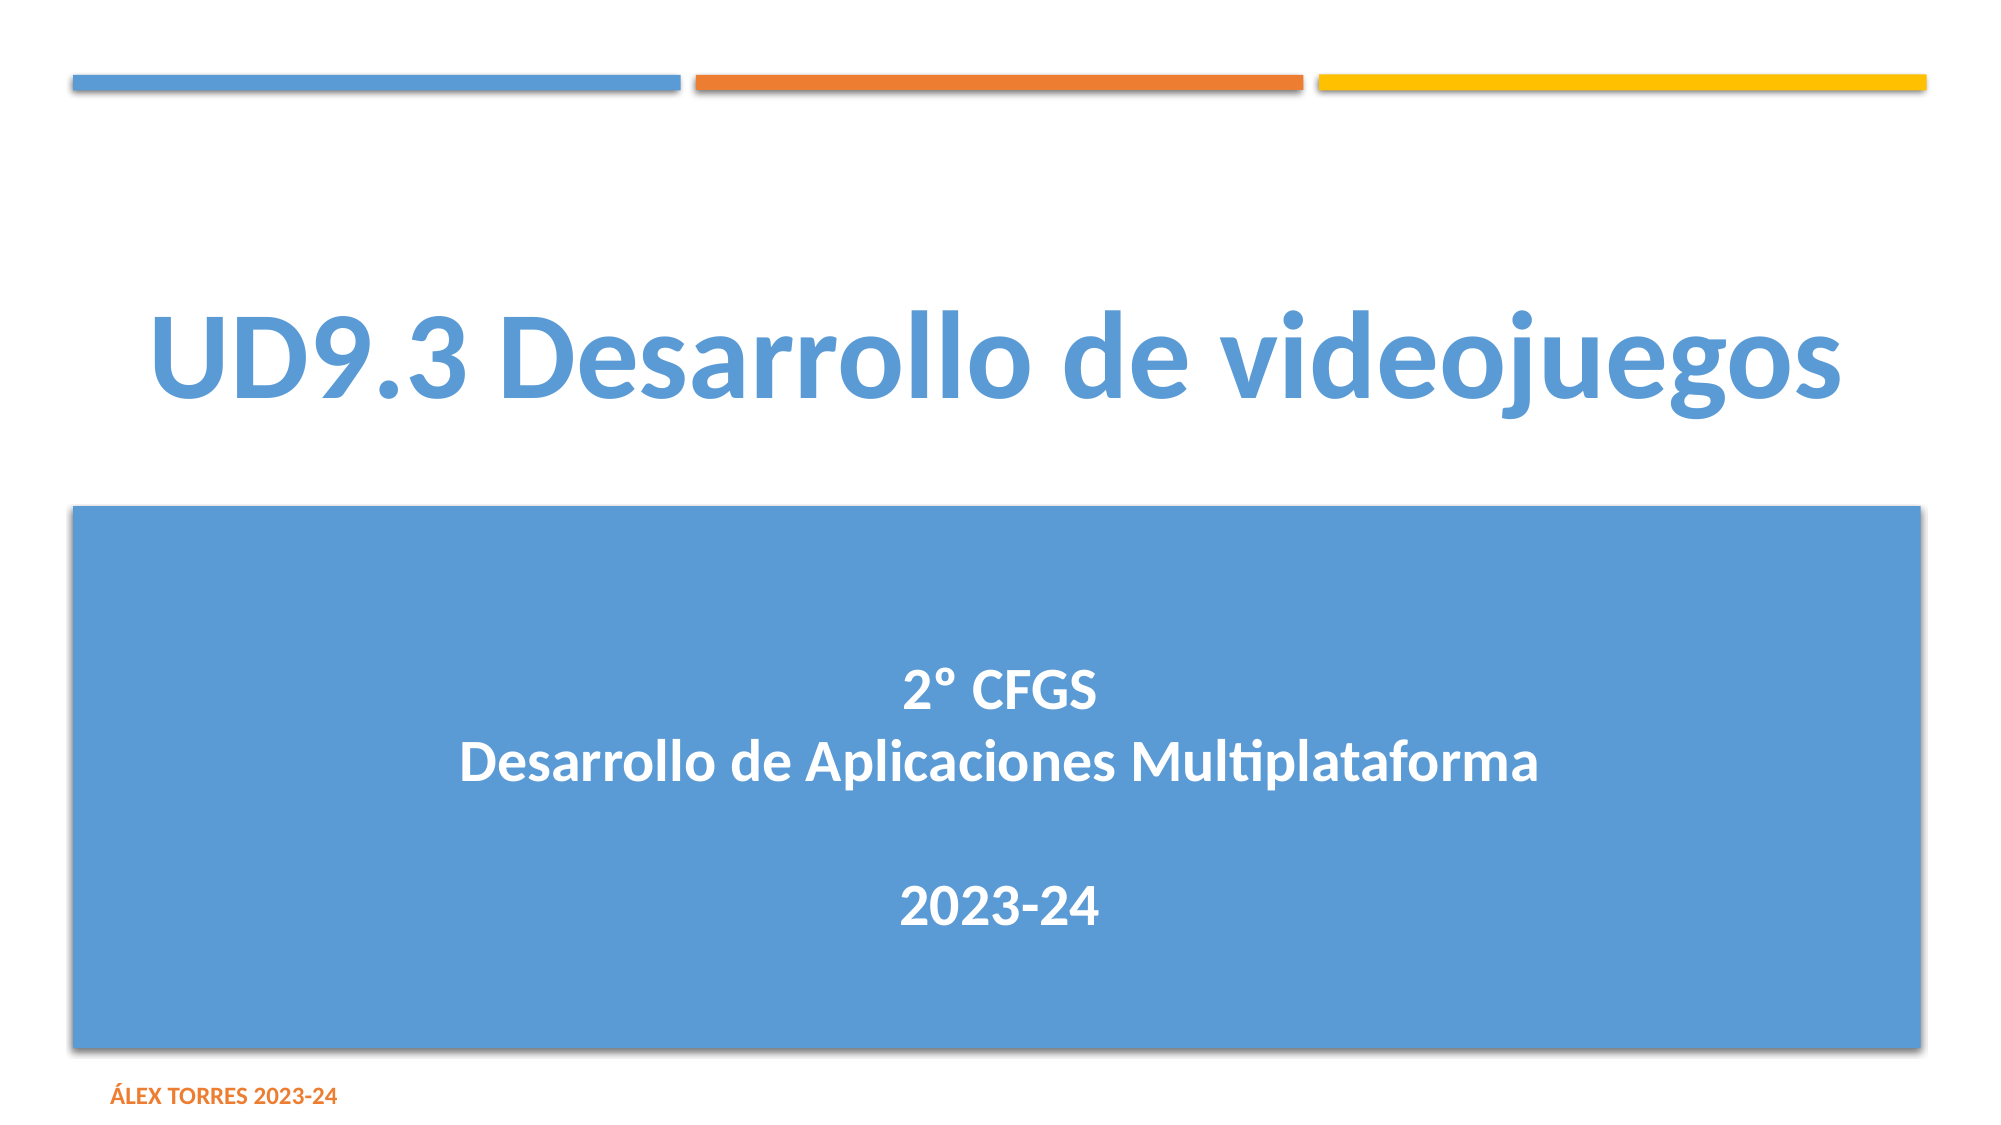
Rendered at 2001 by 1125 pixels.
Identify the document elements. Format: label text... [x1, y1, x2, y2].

subtitle 2º CFGS Desarrollo de Aplicaciones Multiplataforma 2023-24 [98, 642, 1902, 958]
title UD9.3 Desarrollo de videojuegos [95, 167, 1899, 530]
